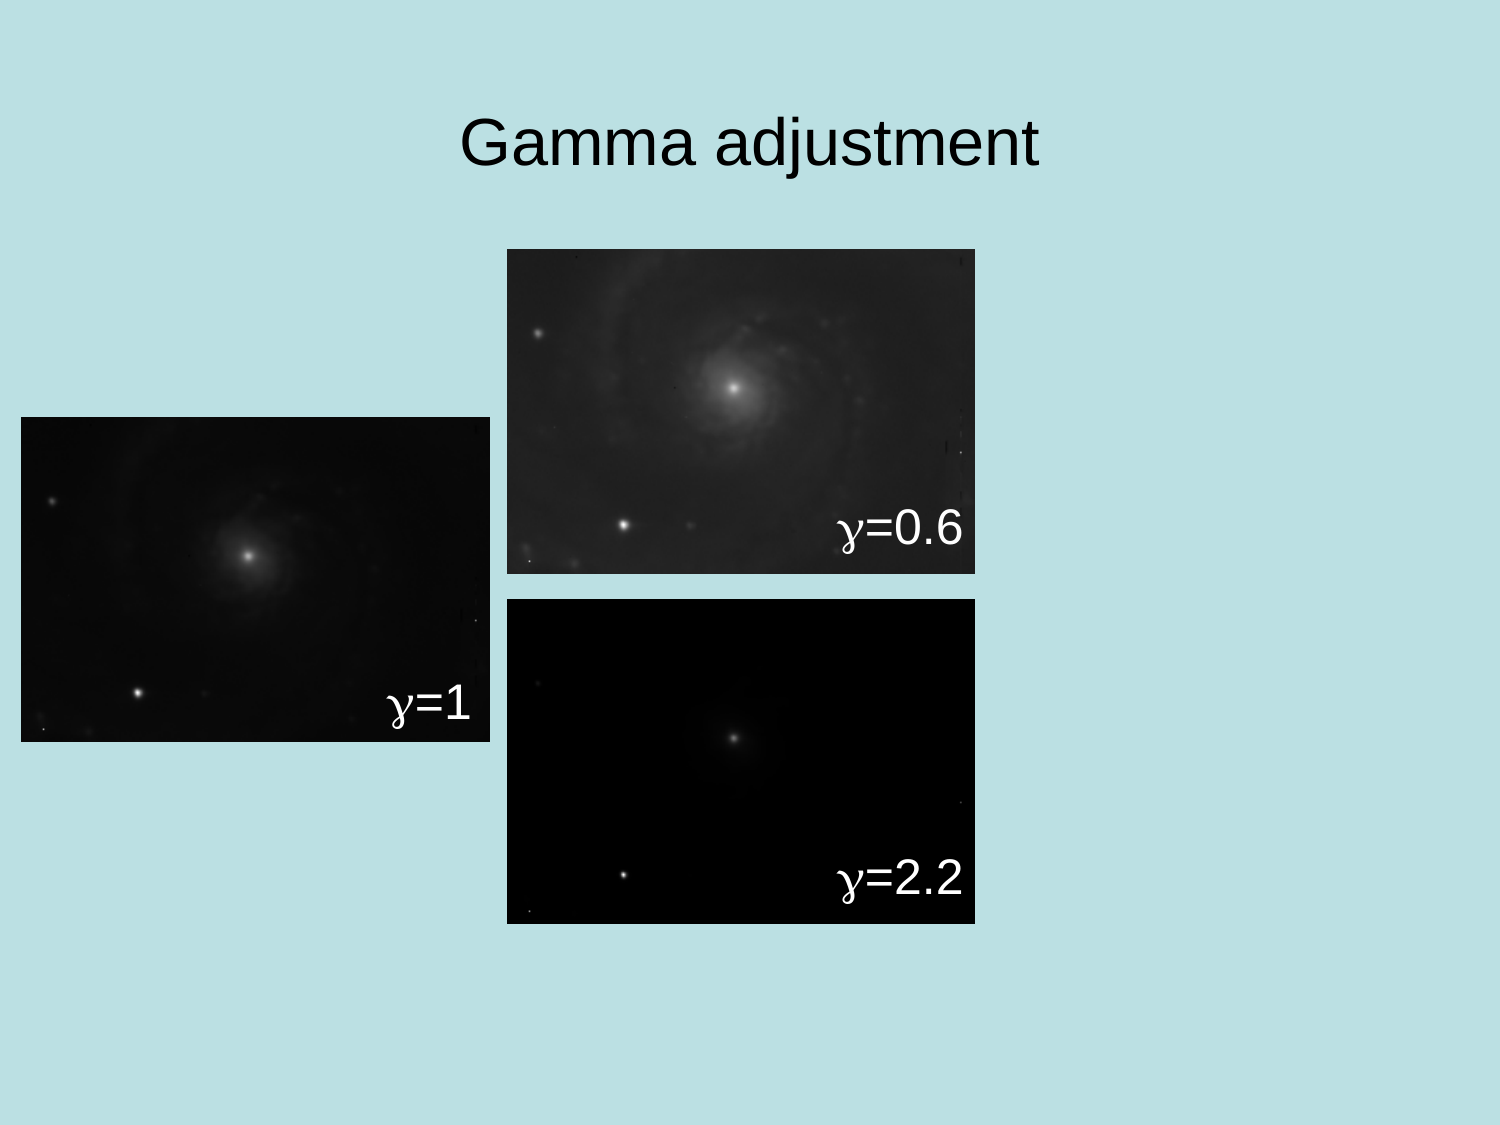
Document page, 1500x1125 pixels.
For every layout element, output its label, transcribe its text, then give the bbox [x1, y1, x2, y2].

title Gamma adjustment [112, 44, 1388, 233]
picture [21, 417, 490, 742]
picture [507, 599, 976, 924]
picture [507, 249, 976, 574]
